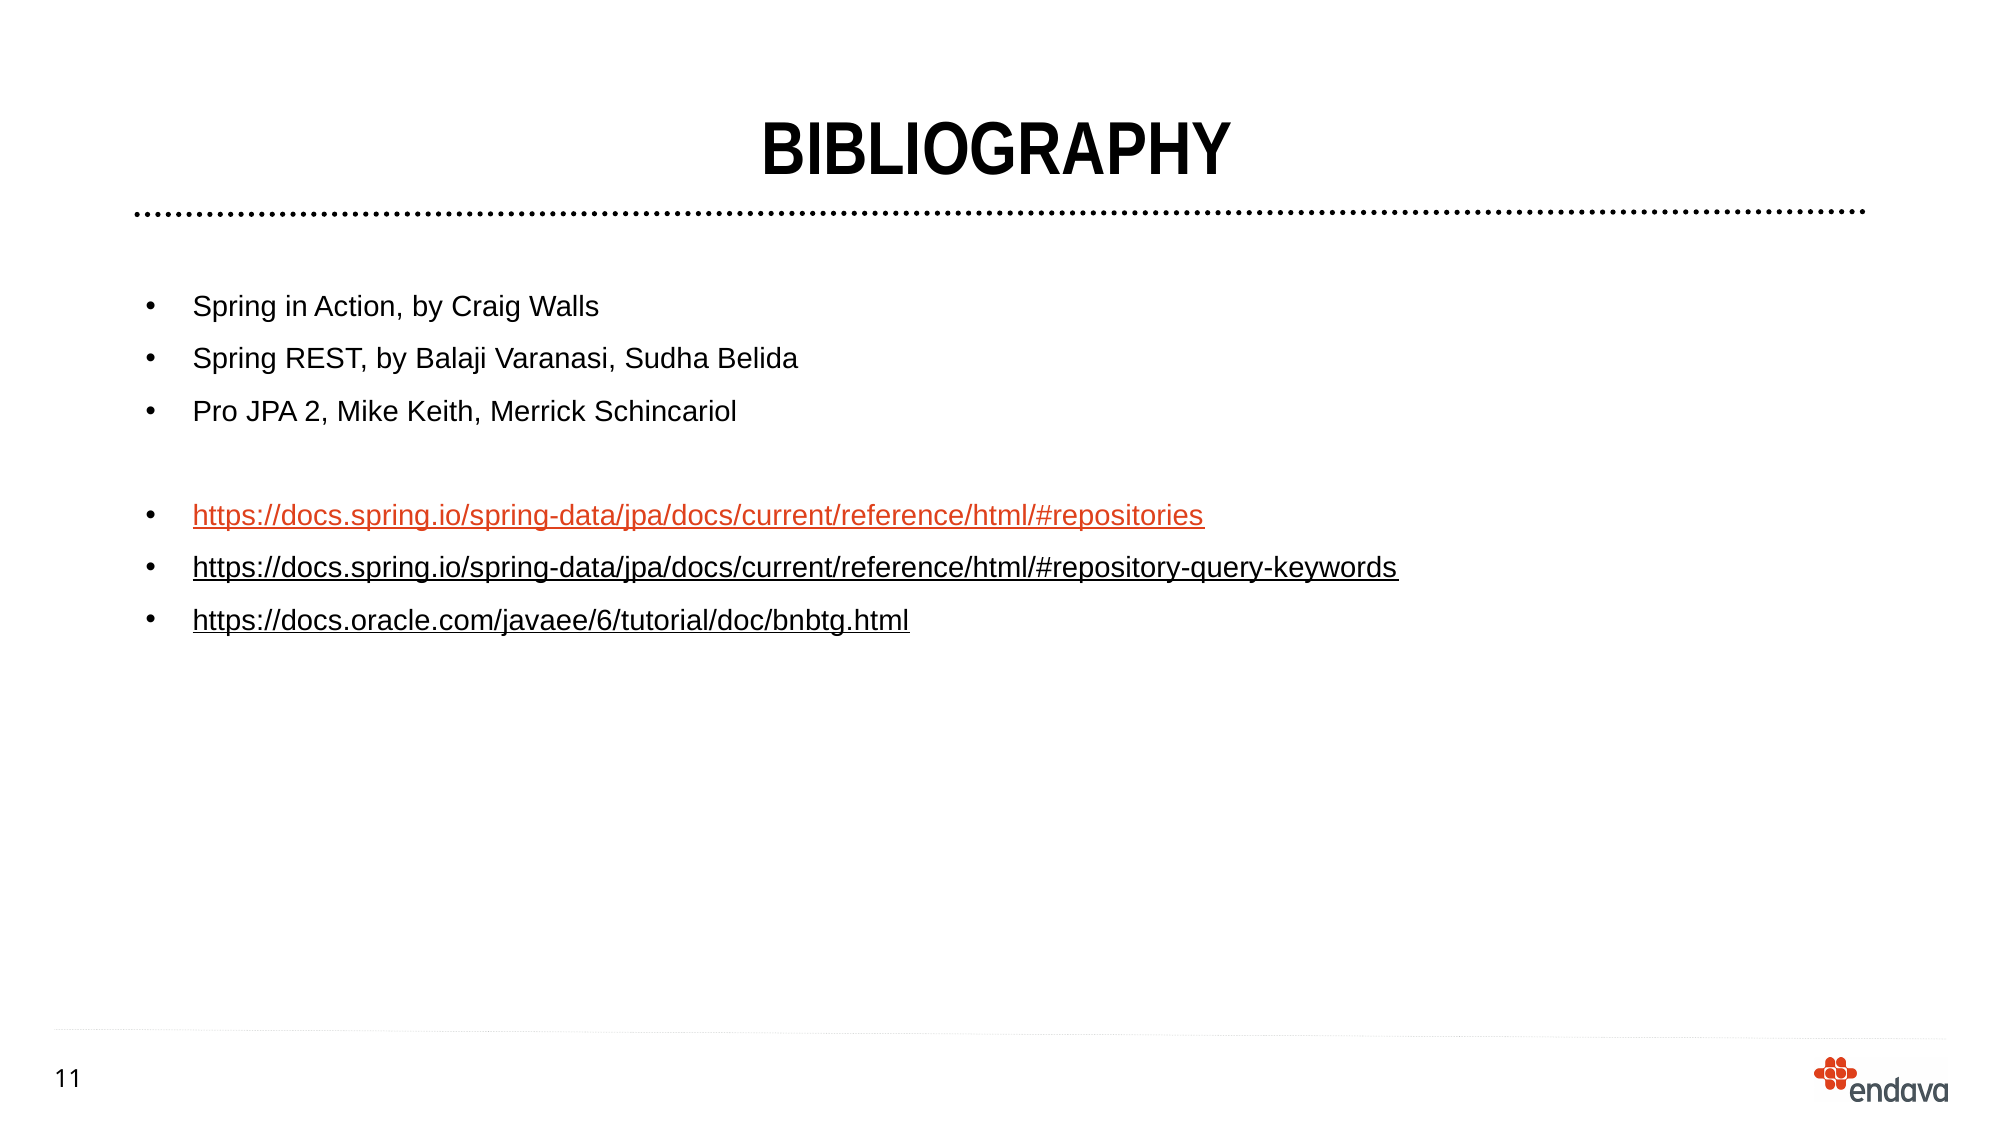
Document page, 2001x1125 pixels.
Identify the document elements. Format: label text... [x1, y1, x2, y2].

title bibliography [198, 26, 1812, 195]
picture [1814, 1057, 1948, 1102]
text_box Spring in Action, by Craig Walls Spring REST, by Balaji Varanasi, Sudha Belida Pro JPA 2, Mike Keith, Merrick Schincariol https://docs.spring.io/spring-data/jpa/docs/current/reference/html/#repositories https://docs.spring.io/spring-data/jpa/docs/current/reference/html/#repository-query-keywords https://docs.oracle.com/javaee/6/tutorial/doc/bnbtg.html [130, 228, 1744, 702]
